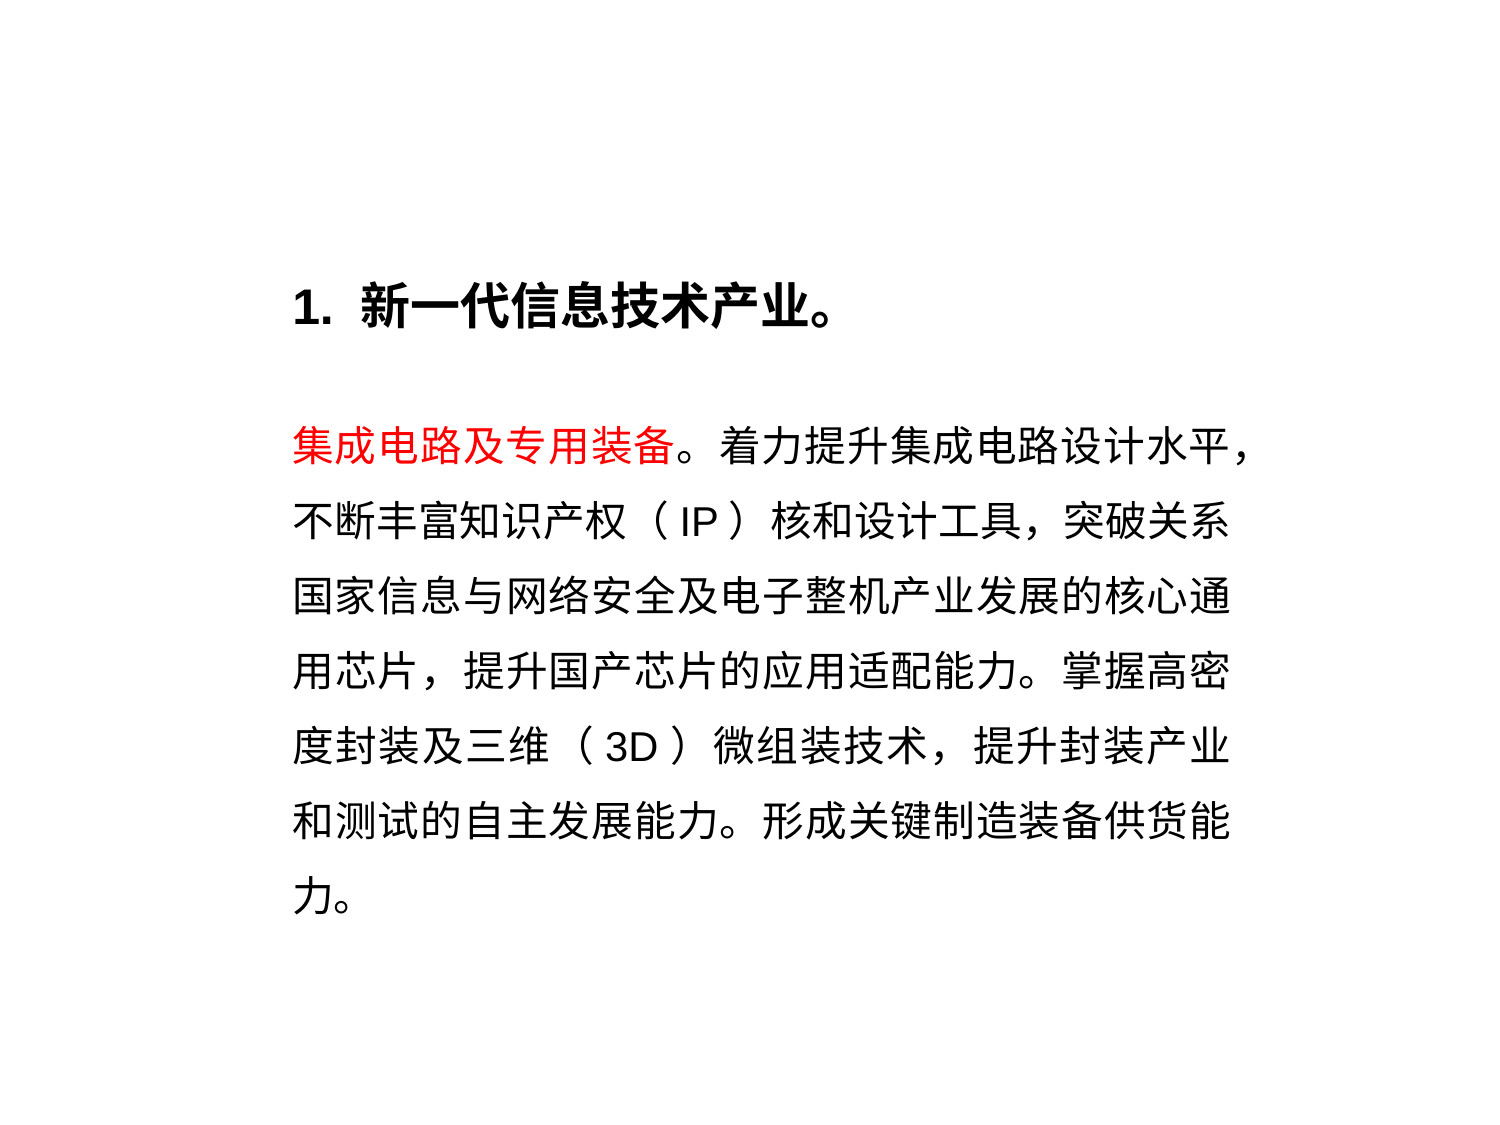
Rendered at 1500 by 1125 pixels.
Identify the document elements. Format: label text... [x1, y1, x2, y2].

text_box 1. 新一代信息技术产业。 集成电路及专用装备。着力提升集成电路设计水平，不断丰富知识产权（IP）核和设计工具，突破关系国家信息与网络安全及电子整机产业发展的核心通用芯片，提升国产芯片的应用适配能力。掌握高密度封装及三维（3D）微组装技术，提升封装产业和测试的自主发展能力。形成关键制造装备供货能力。 [277, 267, 1247, 927]
